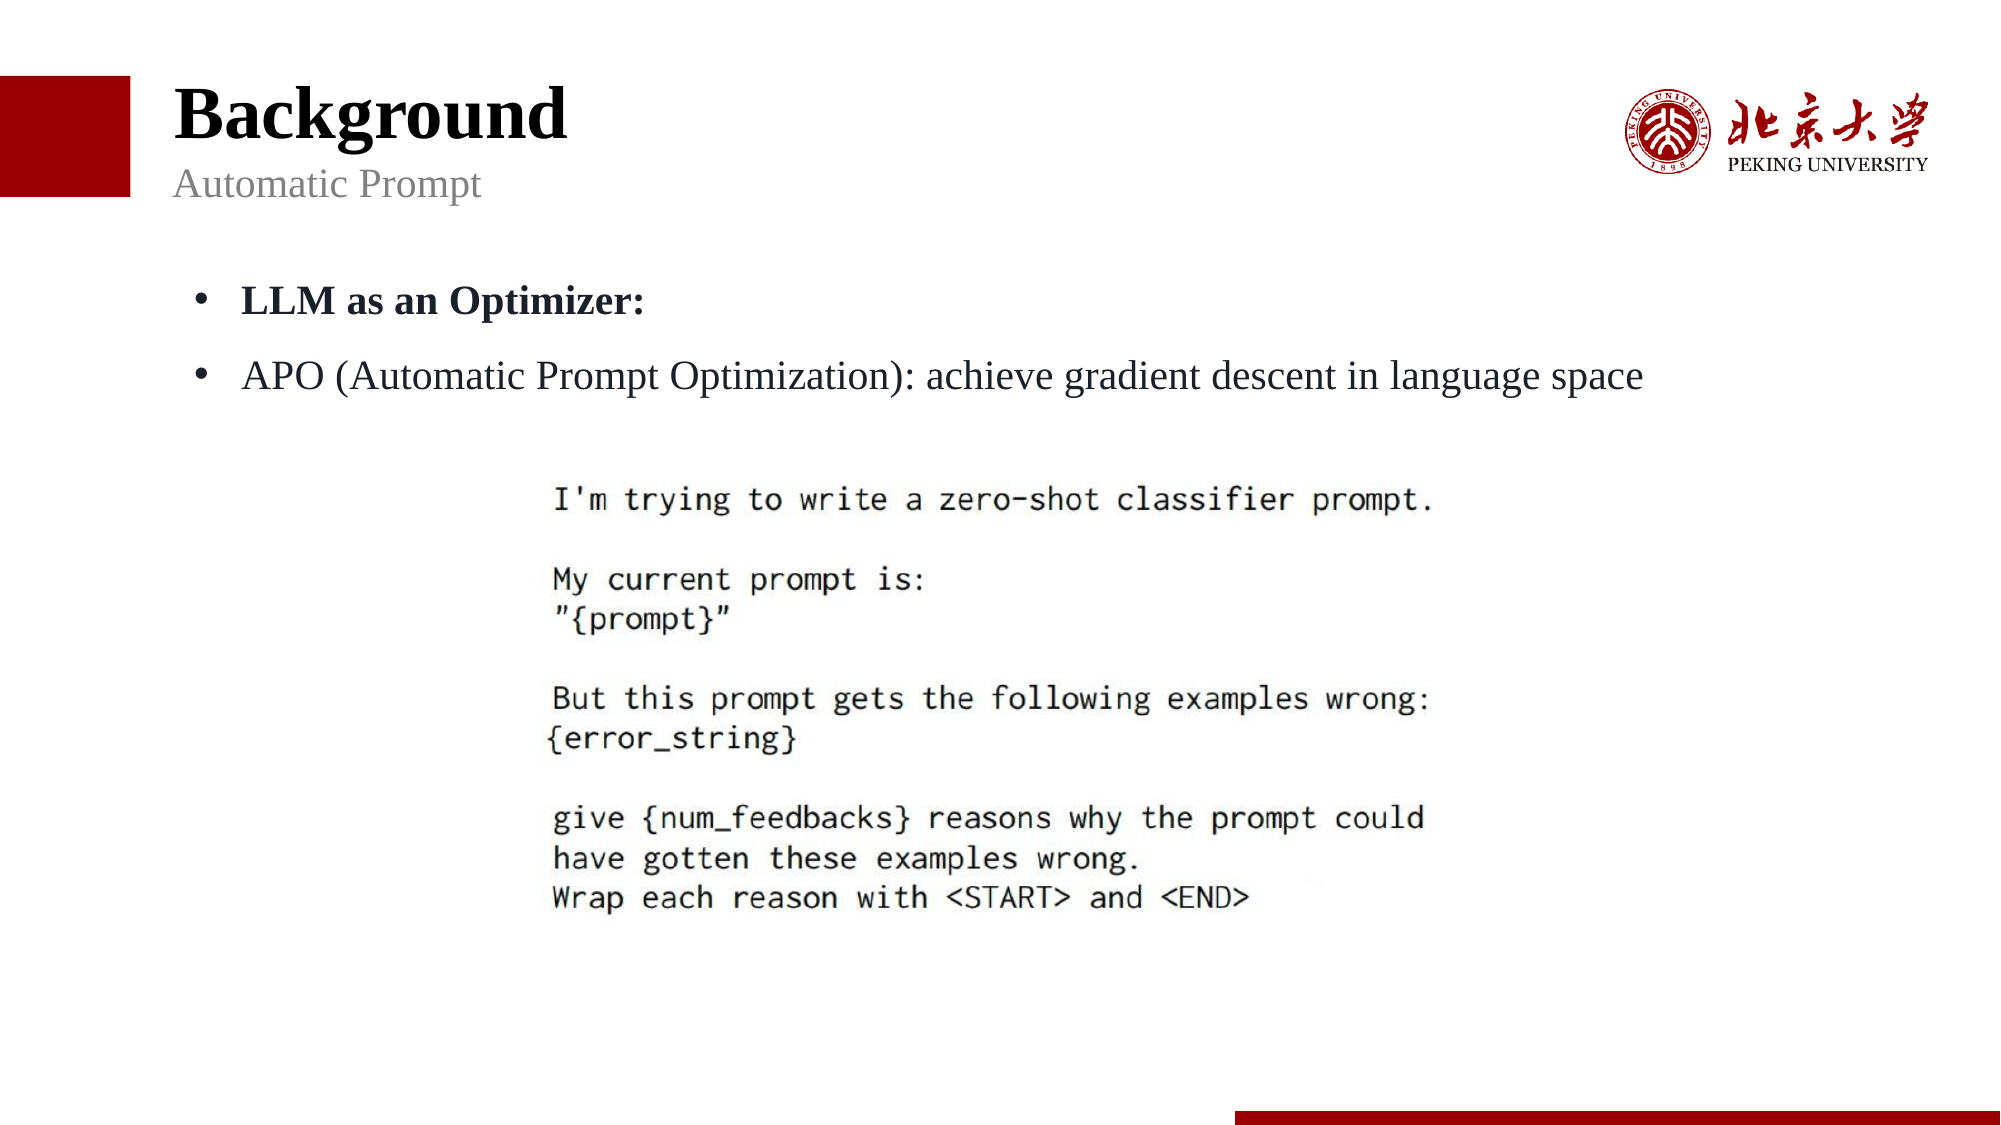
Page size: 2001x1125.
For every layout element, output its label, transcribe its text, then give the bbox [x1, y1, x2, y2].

picture [535, 473, 1465, 927]
text_box [0, 75, 131, 197]
picture [1625, 89, 1928, 174]
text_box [157, 55, 995, 253]
text_box [1235, 1111, 2000, 1125]
text_box LLM as an Optimizer: APO (Automatic Prompt Optimization): achieve gradient descent in language space [179, 240, 1821, 481]
